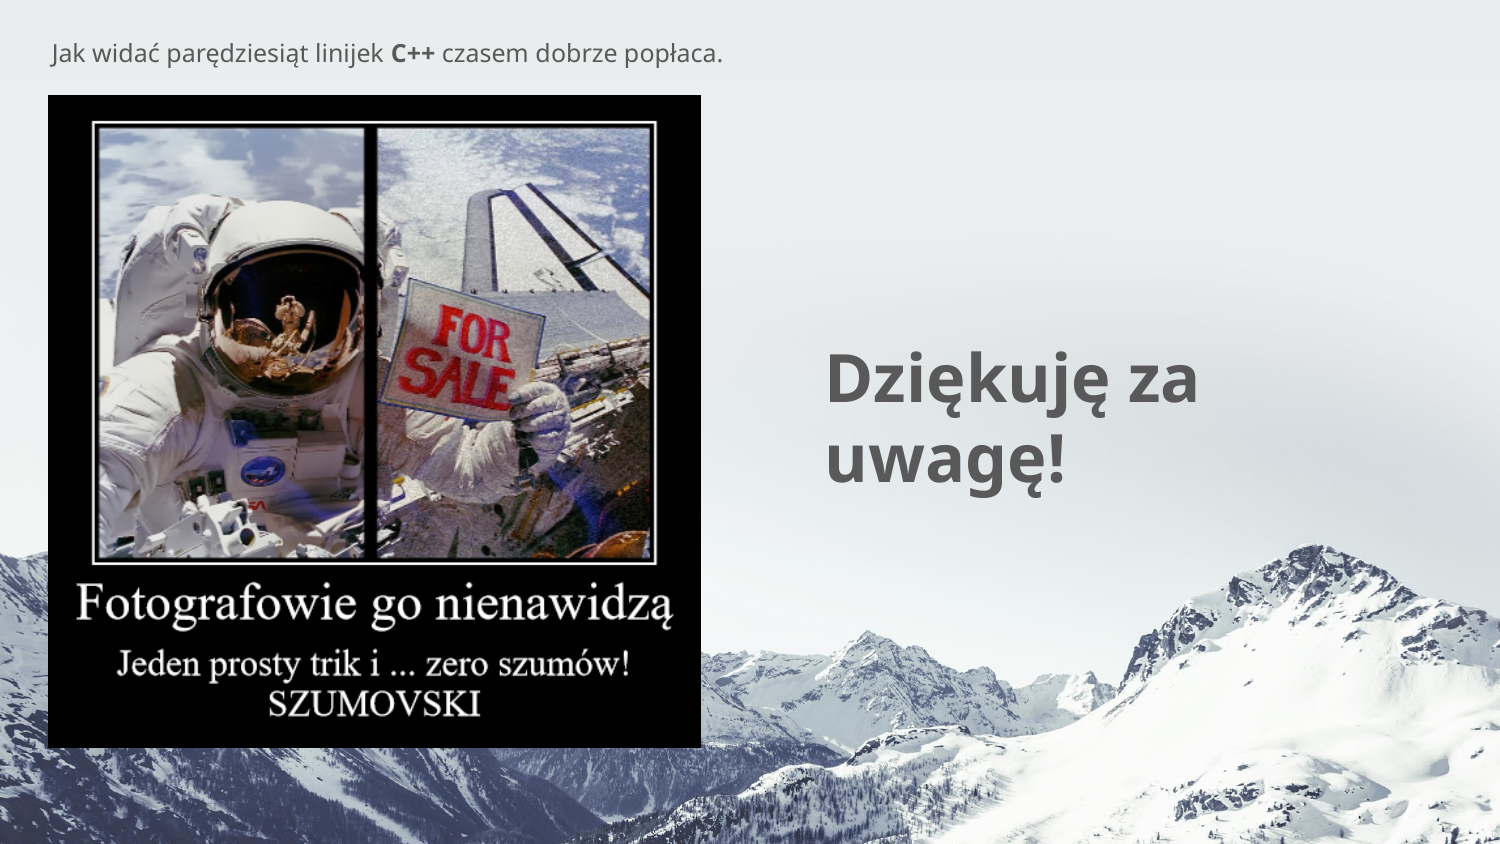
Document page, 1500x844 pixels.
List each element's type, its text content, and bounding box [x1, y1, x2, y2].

text_box Jak widać parędziesiąt linijek C++ czasem dobrze popłaca. [36, 22, 743, 83]
picture [0, 80, 1500, 844]
text_box Dziękuję za uwagę! [809, 320, 1439, 511]
